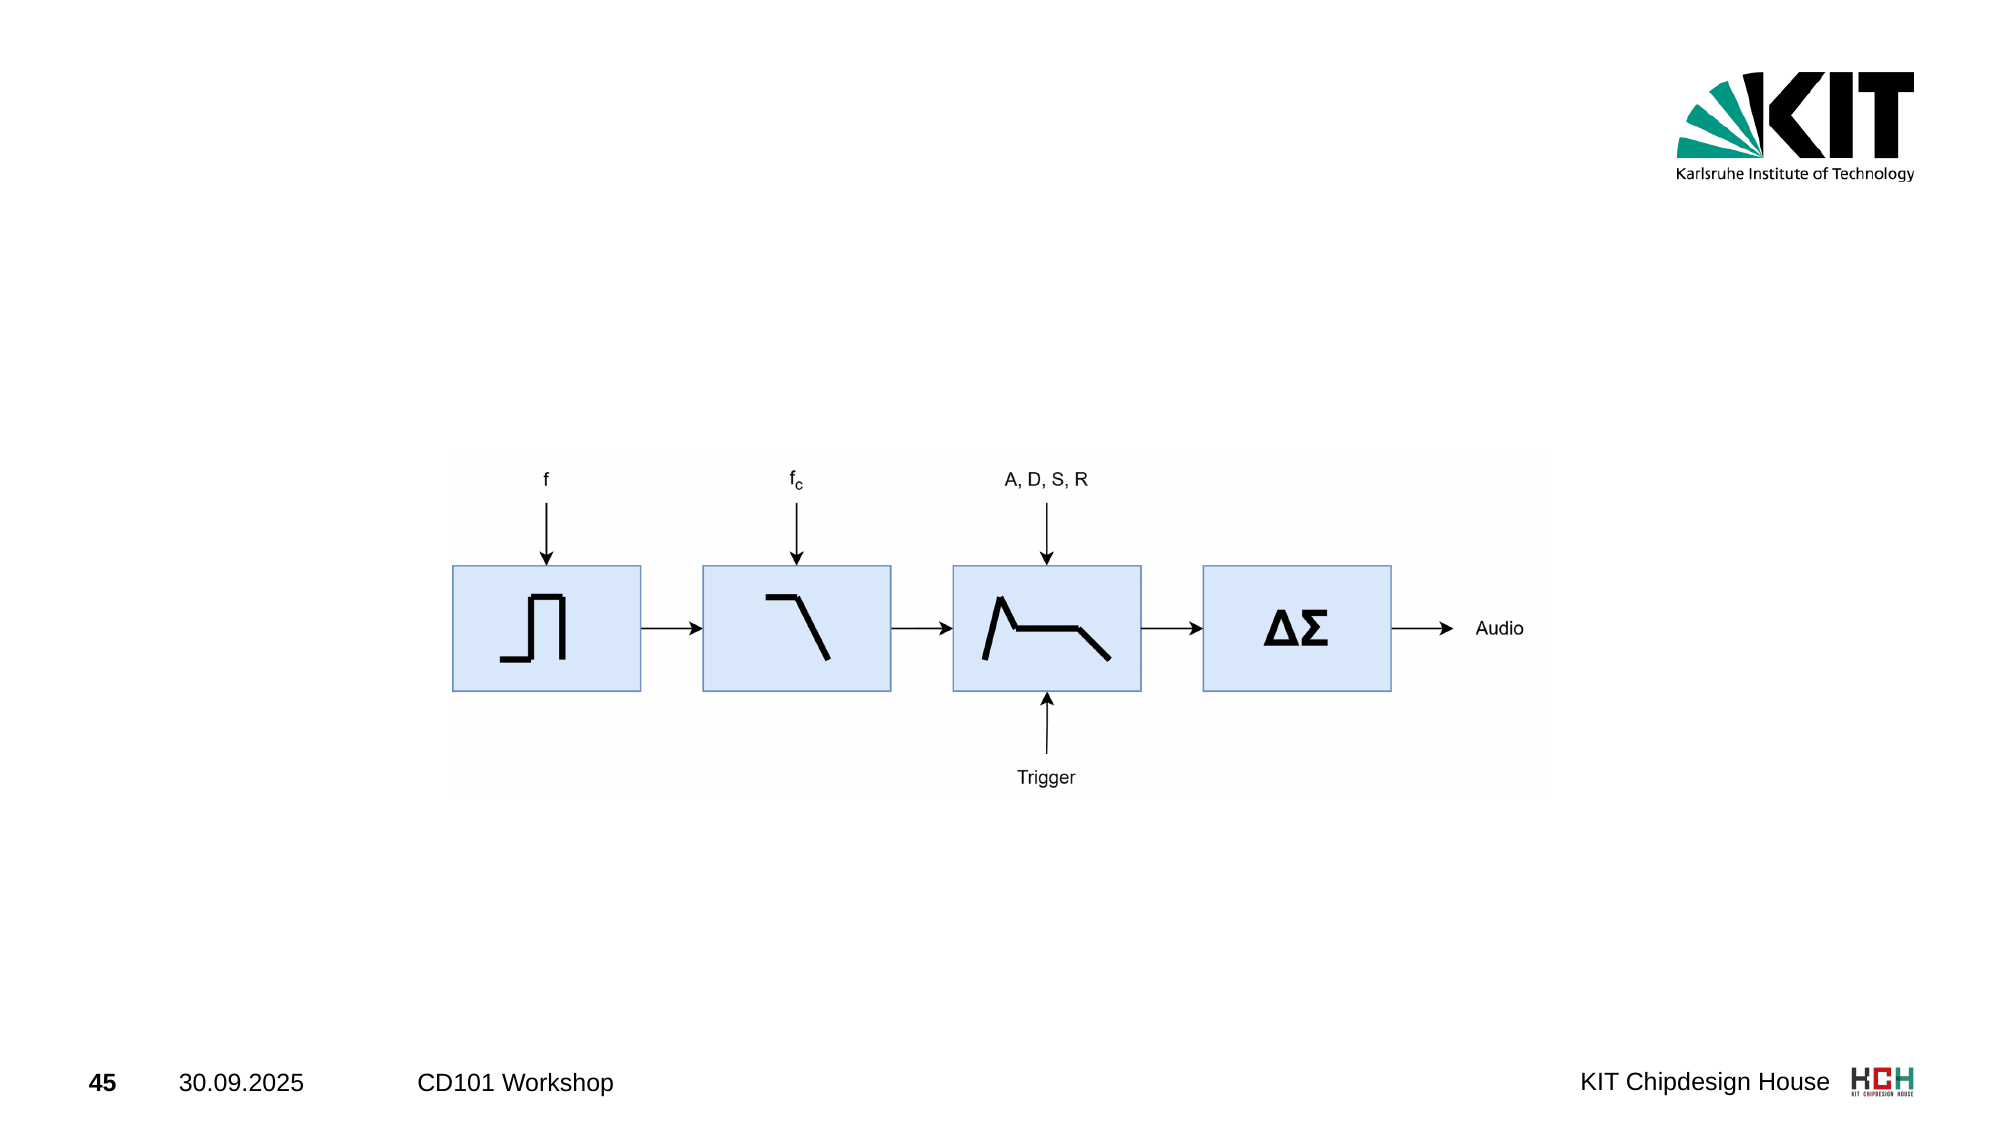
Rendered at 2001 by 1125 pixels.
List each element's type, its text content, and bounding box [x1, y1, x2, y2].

footer CD101 Workshop [417, 1038, 1275, 1125]
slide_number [178, 1038, 404, 1125]
picture [1851, 1067, 1914, 1097]
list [452, 455, 1548, 800]
slide_number 45 [88, 1038, 161, 1125]
picture [1677, 72, 1914, 182]
